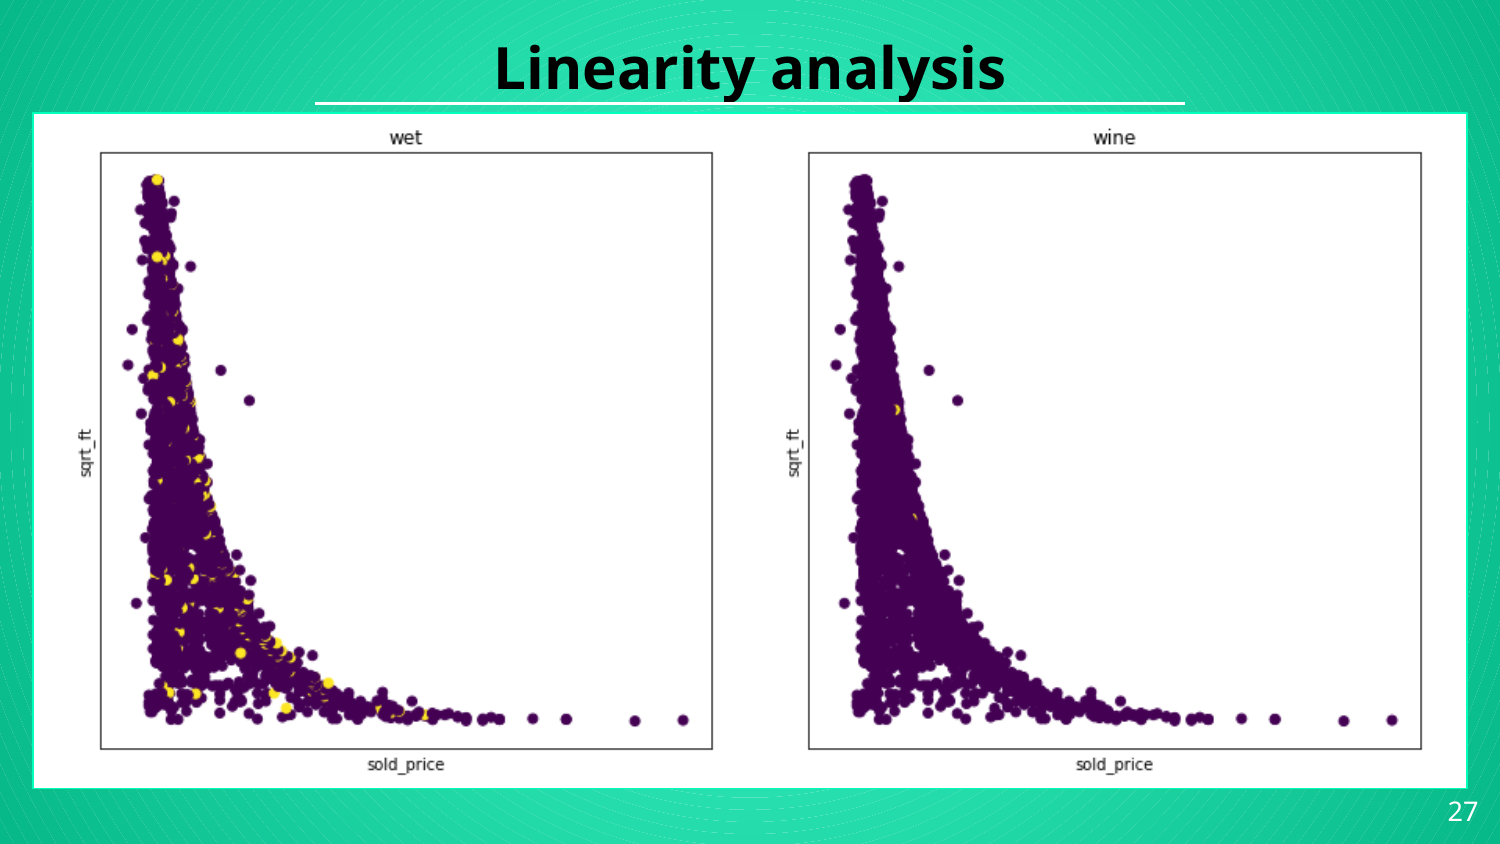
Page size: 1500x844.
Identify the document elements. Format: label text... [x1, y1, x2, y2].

picture [65, 118, 721, 784]
title Linearity analysis [118, 28, 1382, 104]
picture [774, 118, 1430, 784]
text_box [32, 113, 1468, 789]
slide_number ‹#› [1403, 779, 1494, 844]
